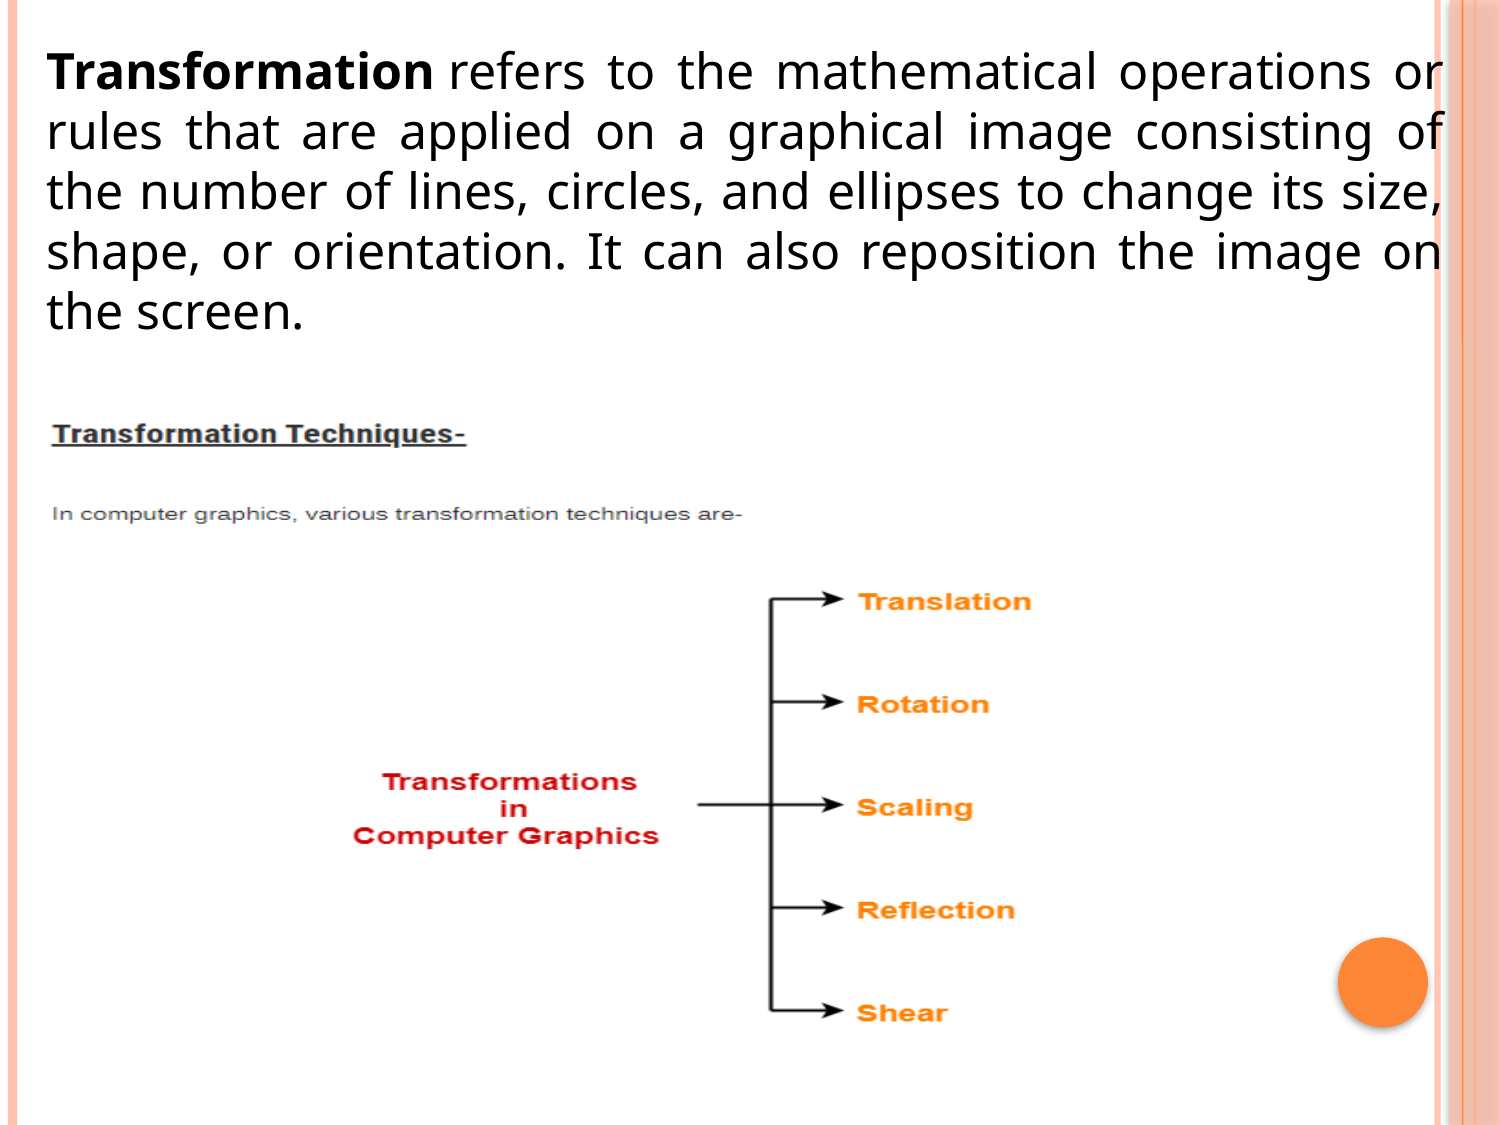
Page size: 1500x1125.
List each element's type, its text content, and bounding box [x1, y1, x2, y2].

text_box Transformation refers to the mathematical operations or rules that are applied on a graphical image consisting of the number of lines, circles, and ellipses to change its size, shape, or orientation. It can also reposition the image on the screen. [31, 32, 1460, 348]
picture [45, 411, 1301, 1047]
